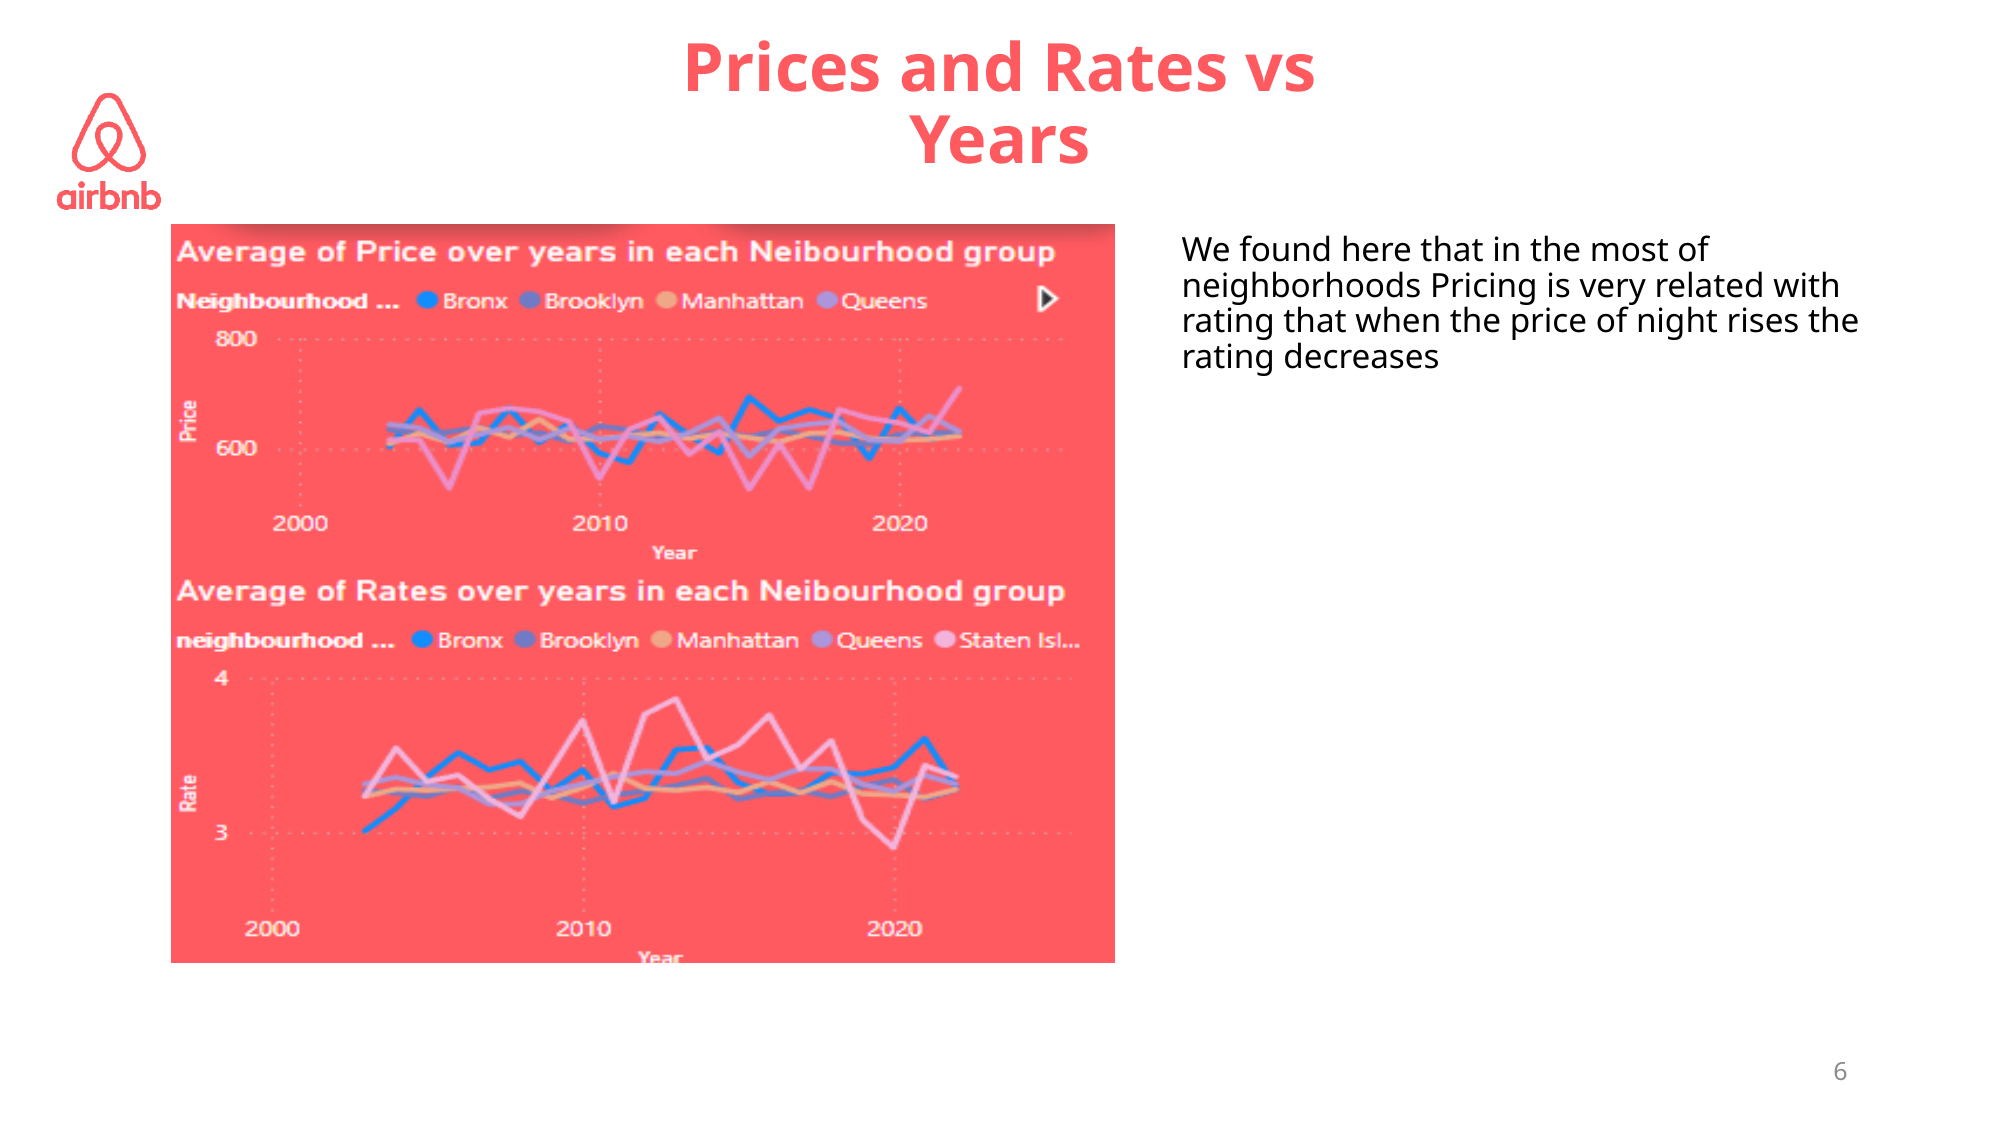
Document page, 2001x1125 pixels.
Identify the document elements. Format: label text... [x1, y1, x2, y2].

slide_number 6 [1412, 1042, 1863, 1103]
list We found here that in the most of neighborhoods Pricing is very related with rating that when the price of night rises the rating decreases [1166, 224, 1930, 963]
picture [53, 91, 163, 211]
title Prices and Rates vs Years [590, 98, 1410, 185]
picture [171, 224, 1115, 963]
